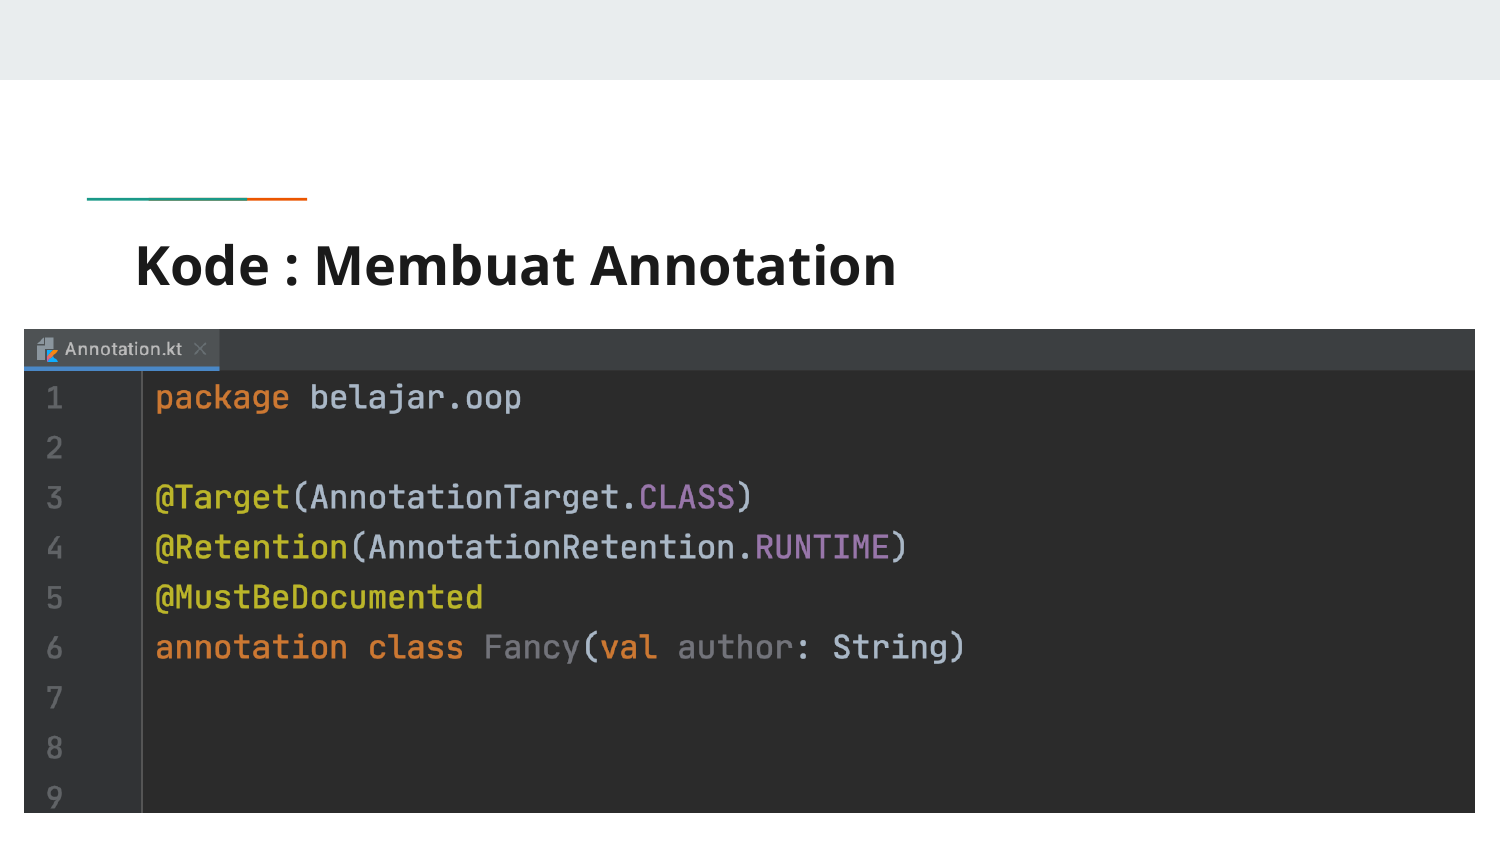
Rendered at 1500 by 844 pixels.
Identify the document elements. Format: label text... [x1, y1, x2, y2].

picture [24, 328, 1476, 813]
title Kode : Membuat Annotation [119, 216, 1381, 305]
